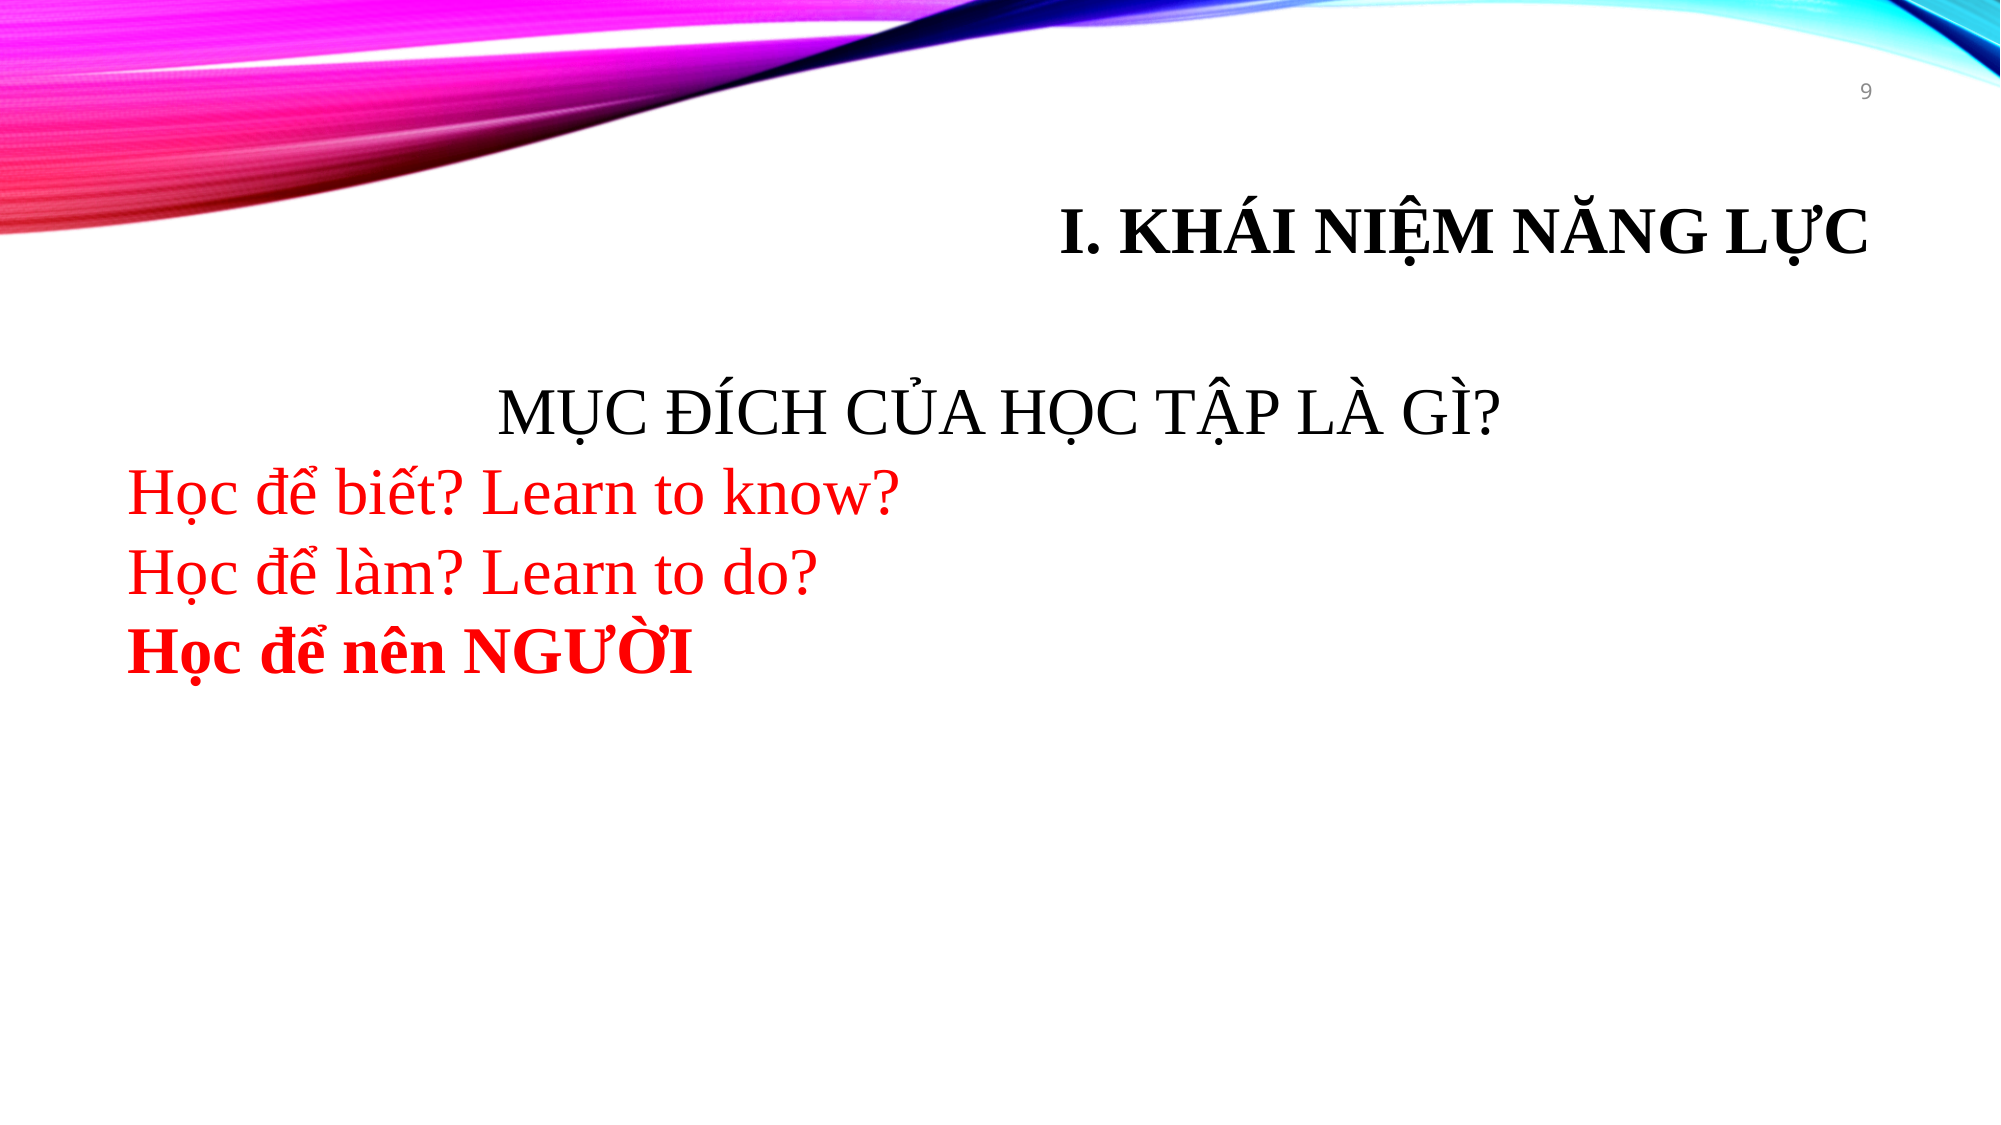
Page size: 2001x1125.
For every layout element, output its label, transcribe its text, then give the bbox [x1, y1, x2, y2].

list MỤC ĐÍCH CỦA HỌC TẬP LÀ GÌ? Học để biết? Learn to know? Học để làm? Learn to do? Học để nên NGƯỜI [112, 360, 1888, 1021]
picture [1890, 0, 2000, 75]
picture [0, 0, 2000, 237]
title I. KHÁI NIỆM NĂNG LỰC [474, 125, 1888, 338]
slide_number 9 [1437, 62, 1888, 123]
picture [1910, 0, 2000, 45]
